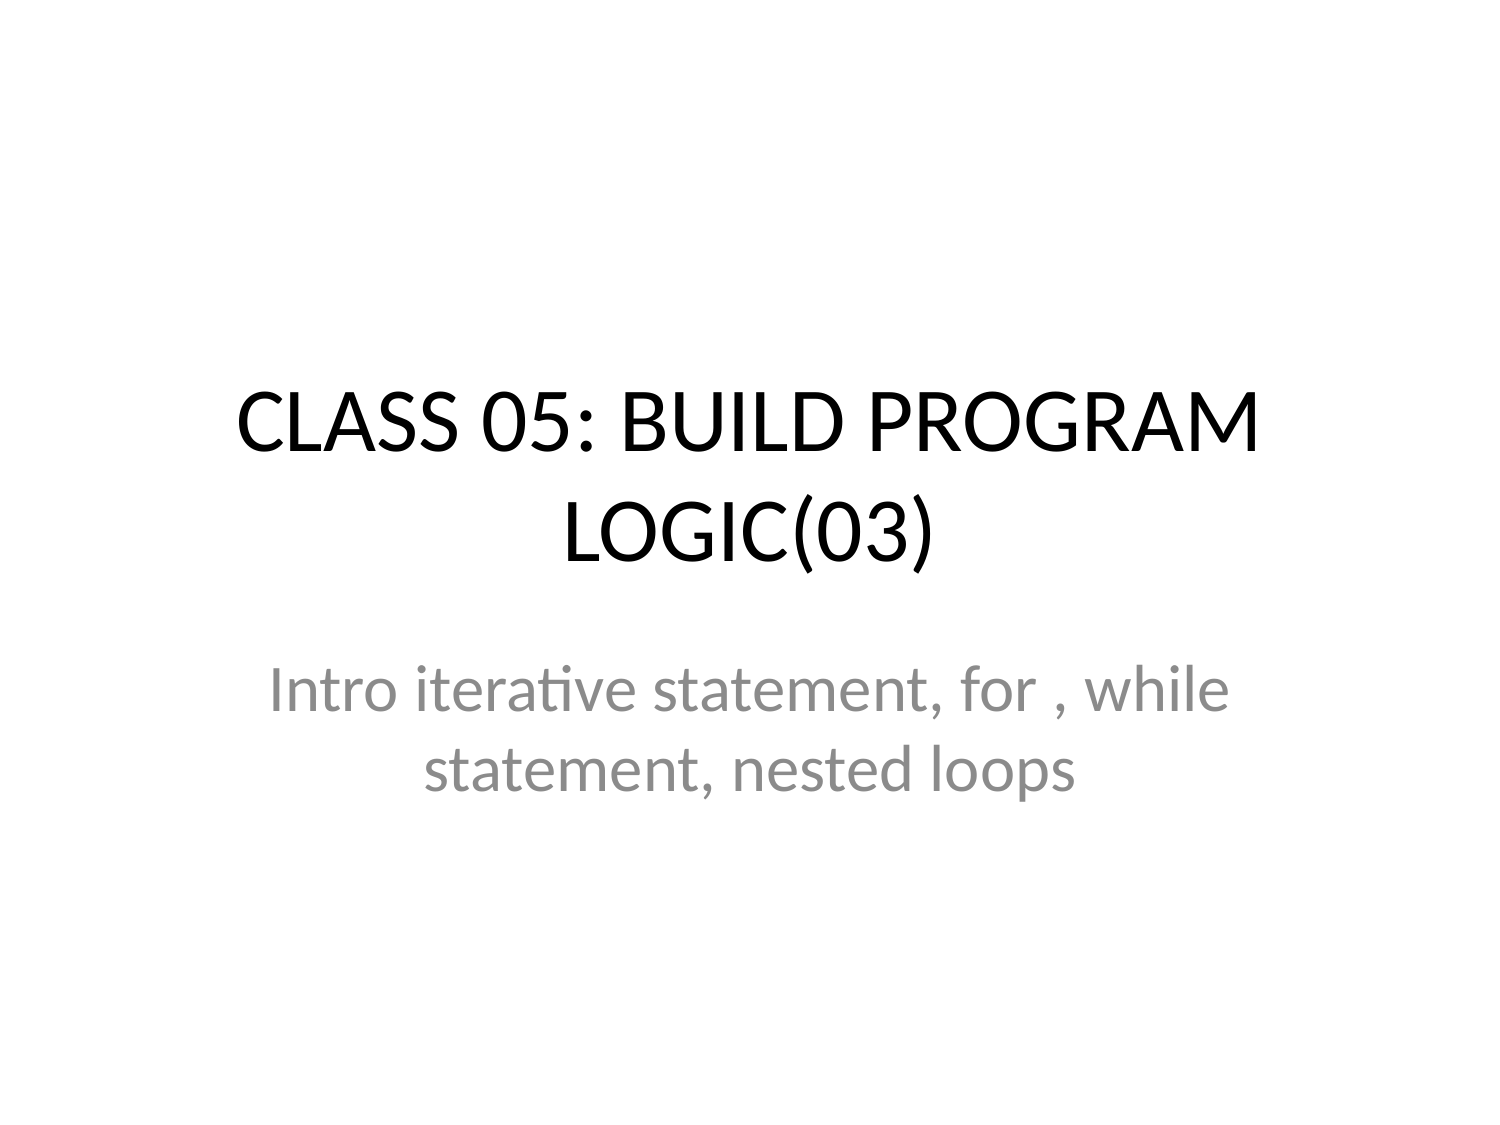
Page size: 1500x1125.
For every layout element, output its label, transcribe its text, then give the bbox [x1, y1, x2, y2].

title CLASS 05: BUILD PROGRAM LOGIC(03) [112, 349, 1388, 591]
subtitle Intro iterative statement, for , while statement, nested loops [225, 637, 1275, 925]
